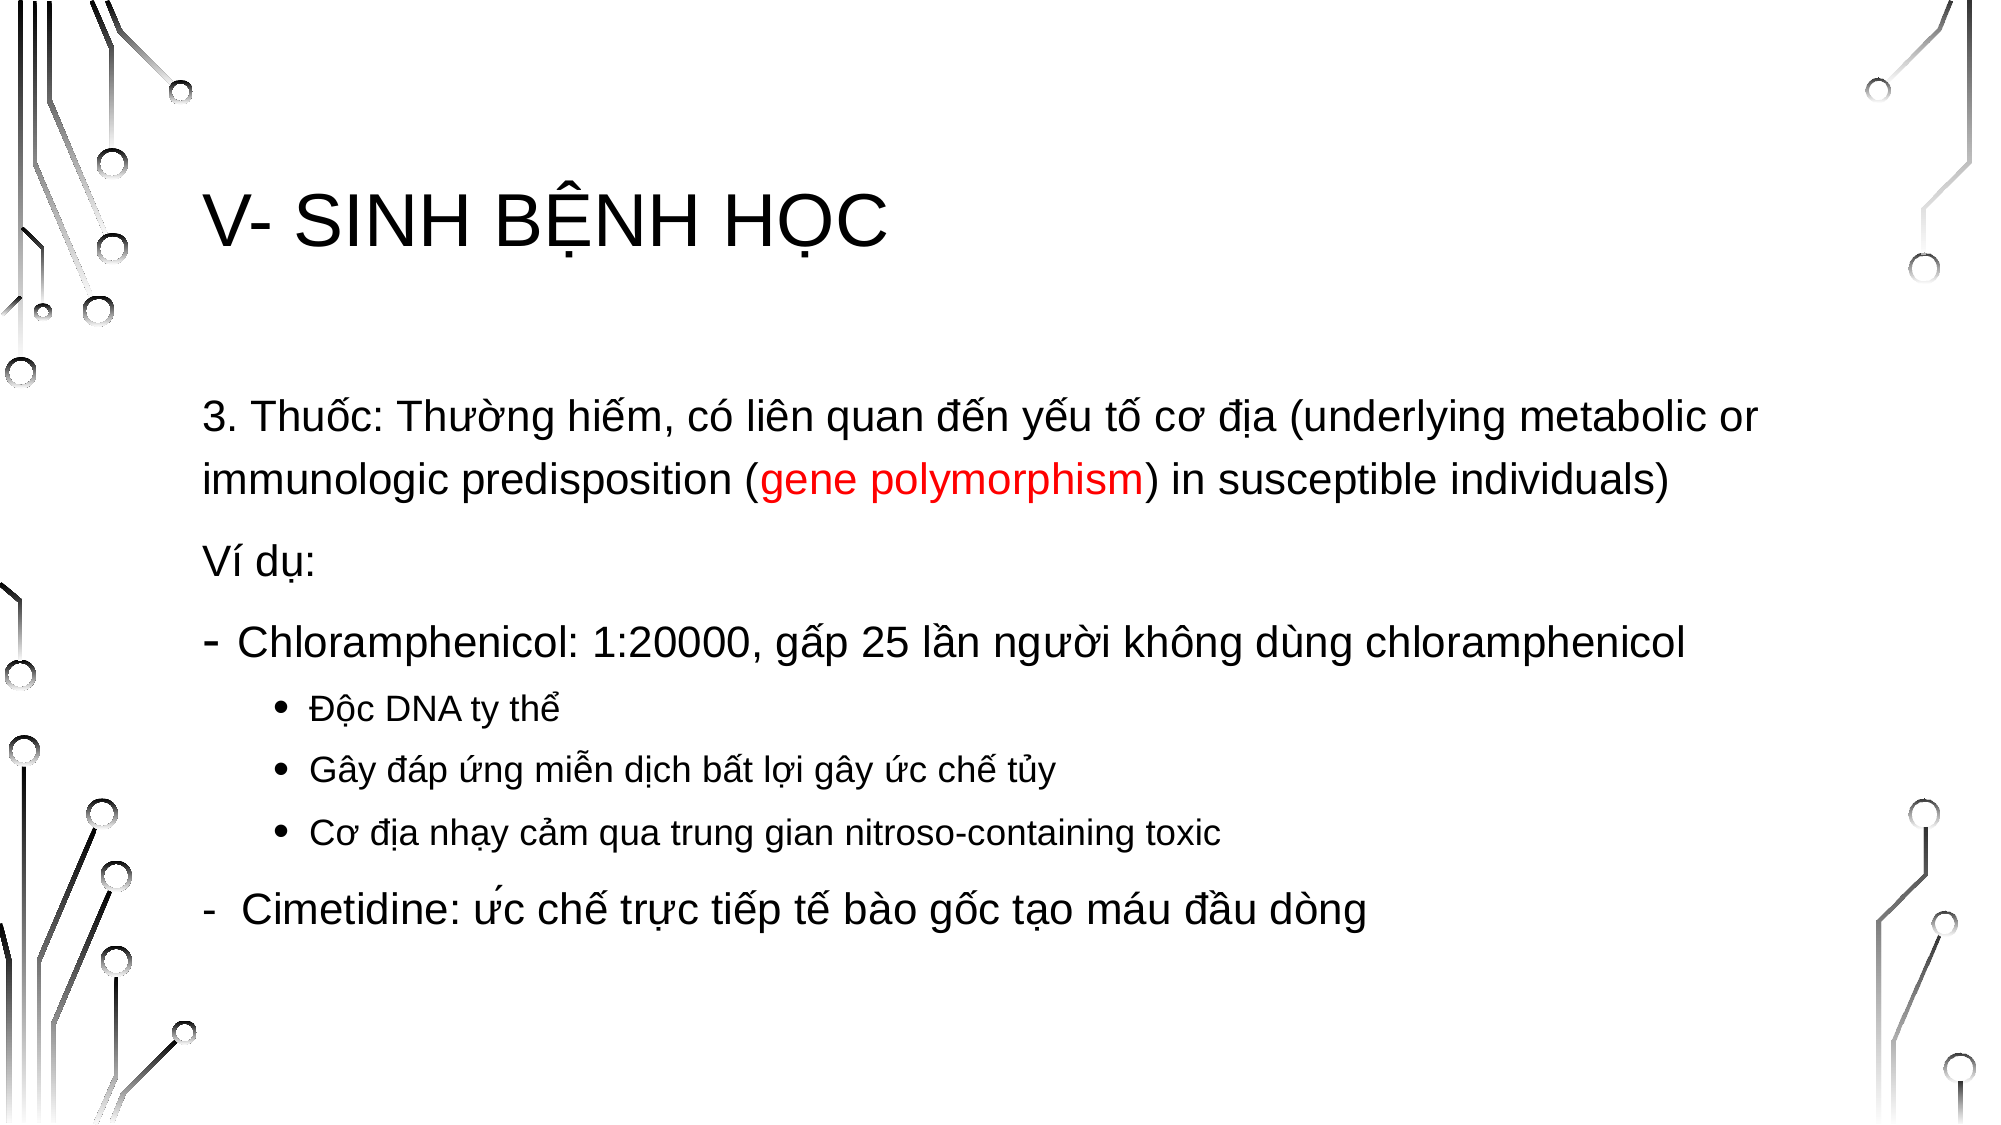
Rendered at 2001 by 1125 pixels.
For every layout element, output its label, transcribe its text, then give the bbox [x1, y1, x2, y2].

title V- SINH BỆNH HỌC [187, 101, 1813, 344]
list 3. Thuốc: Thường hiếm, có liên quan đến yếu tố cơ địa (underlying metabolic or immunologic predisposition (gene polymorphism) in susceptible individuals) Ví dụ: Chloramphenicol: 1:20000, gấp 25 lần người không dùng chloramphenicol Độc DNA ty thể Gây đáp ứng miễn dịch bất lợi gây ức chế tủy Cơ địa nhạy cảm qua trung gian nitroso-containing toxic - Cimetidine: ức chế trực tiếp tế bào gốc tạo máu đầu dòng [187, 369, 1813, 950]
